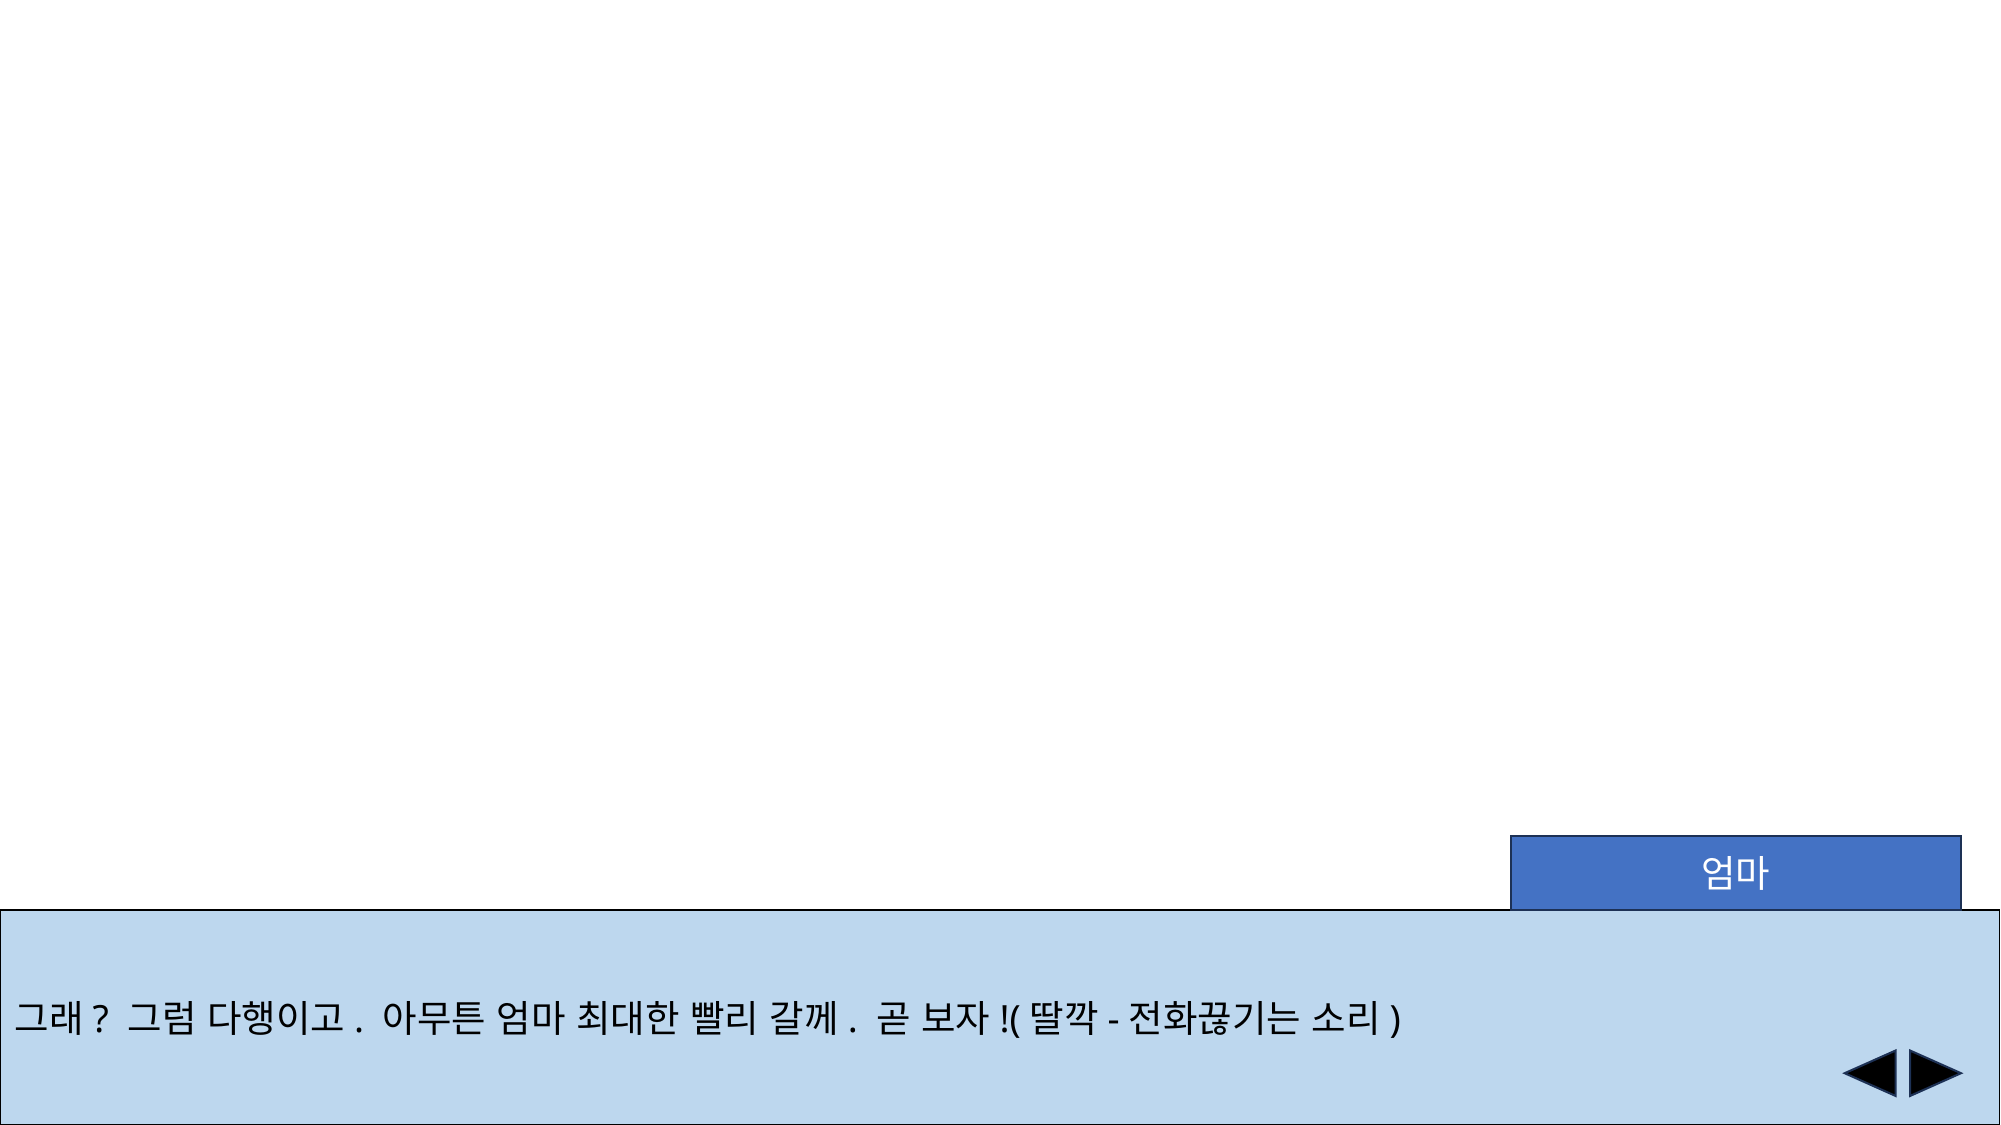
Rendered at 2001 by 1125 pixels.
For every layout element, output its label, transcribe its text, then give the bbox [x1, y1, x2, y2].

text_box 그래? 그럼 다행이고. 아무튼 엄마 최대한 빨리 갈께. 곧 보자!(딸깍-전화끊기는 소리) [0, 909, 2000, 1125]
text_box 엄마 [1510, 835, 1962, 911]
text_box [1909, 1048, 1964, 1098]
text_box [1842, 1048, 1897, 1098]
